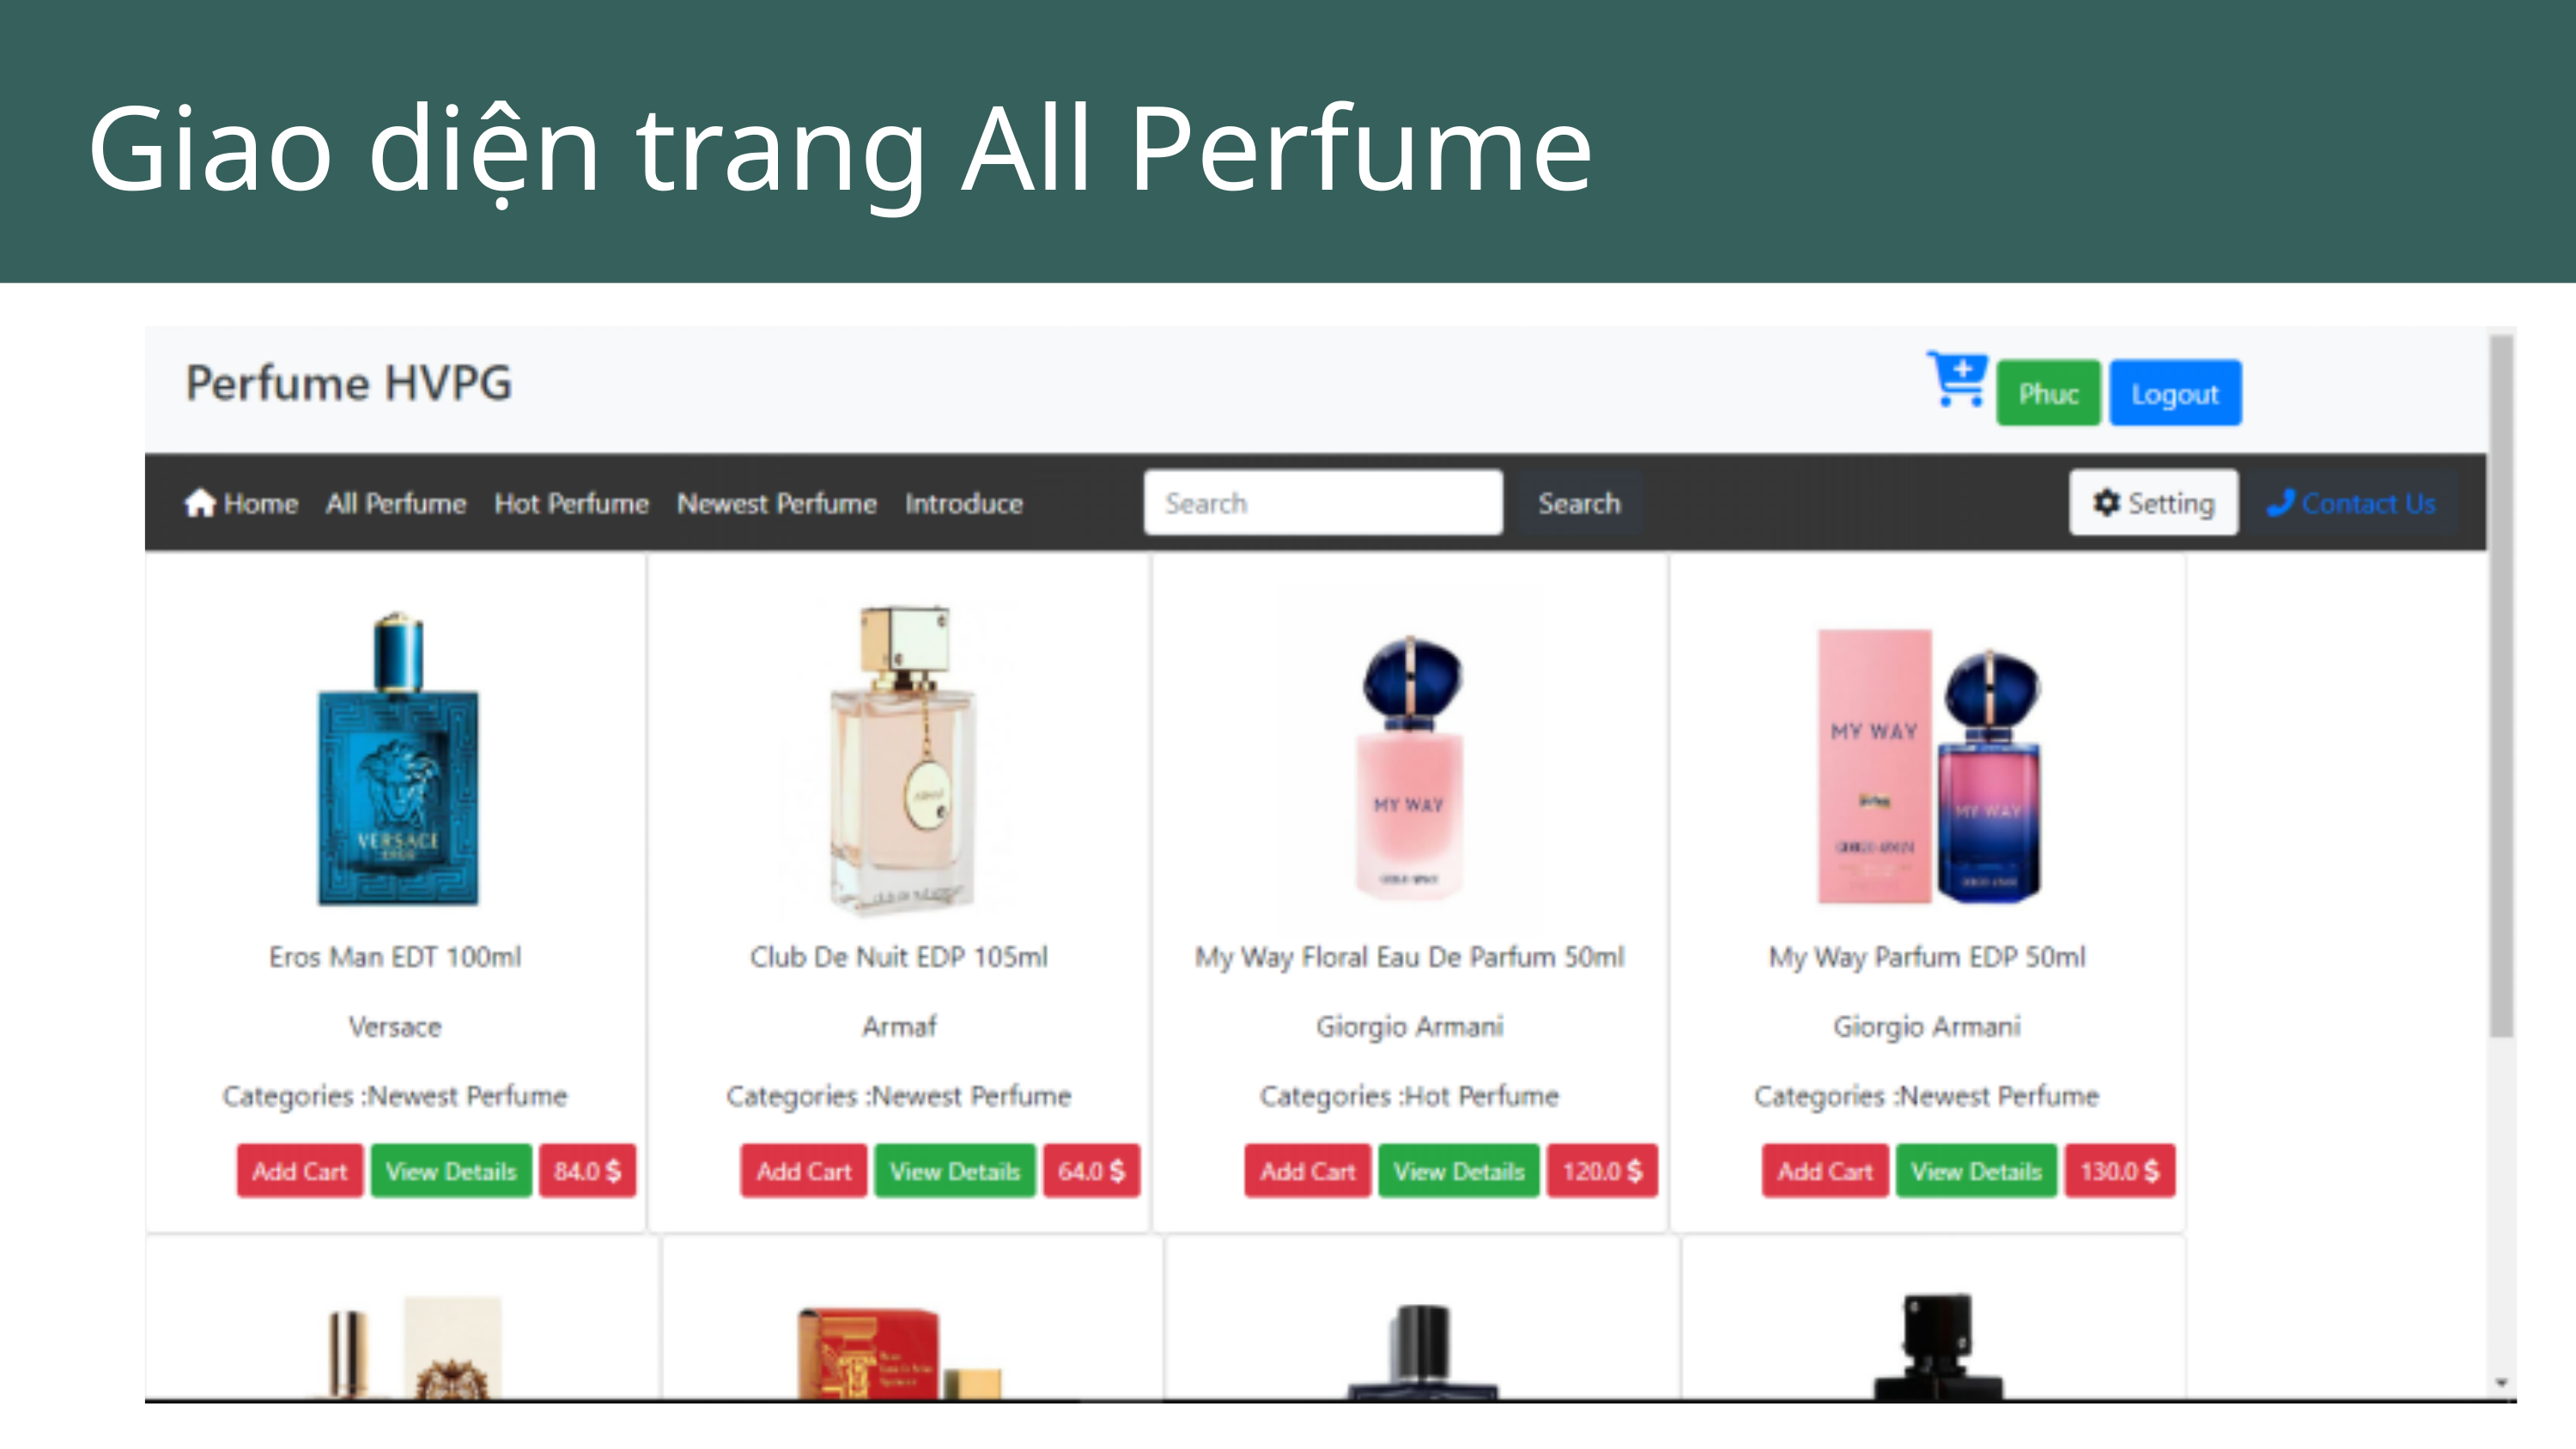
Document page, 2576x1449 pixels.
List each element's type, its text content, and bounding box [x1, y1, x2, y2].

text_box Giao diện trang All Perfume [85, 73, 1686, 353]
text_box [144, 326, 2518, 1404]
text_box [0, 0, 2576, 283]
